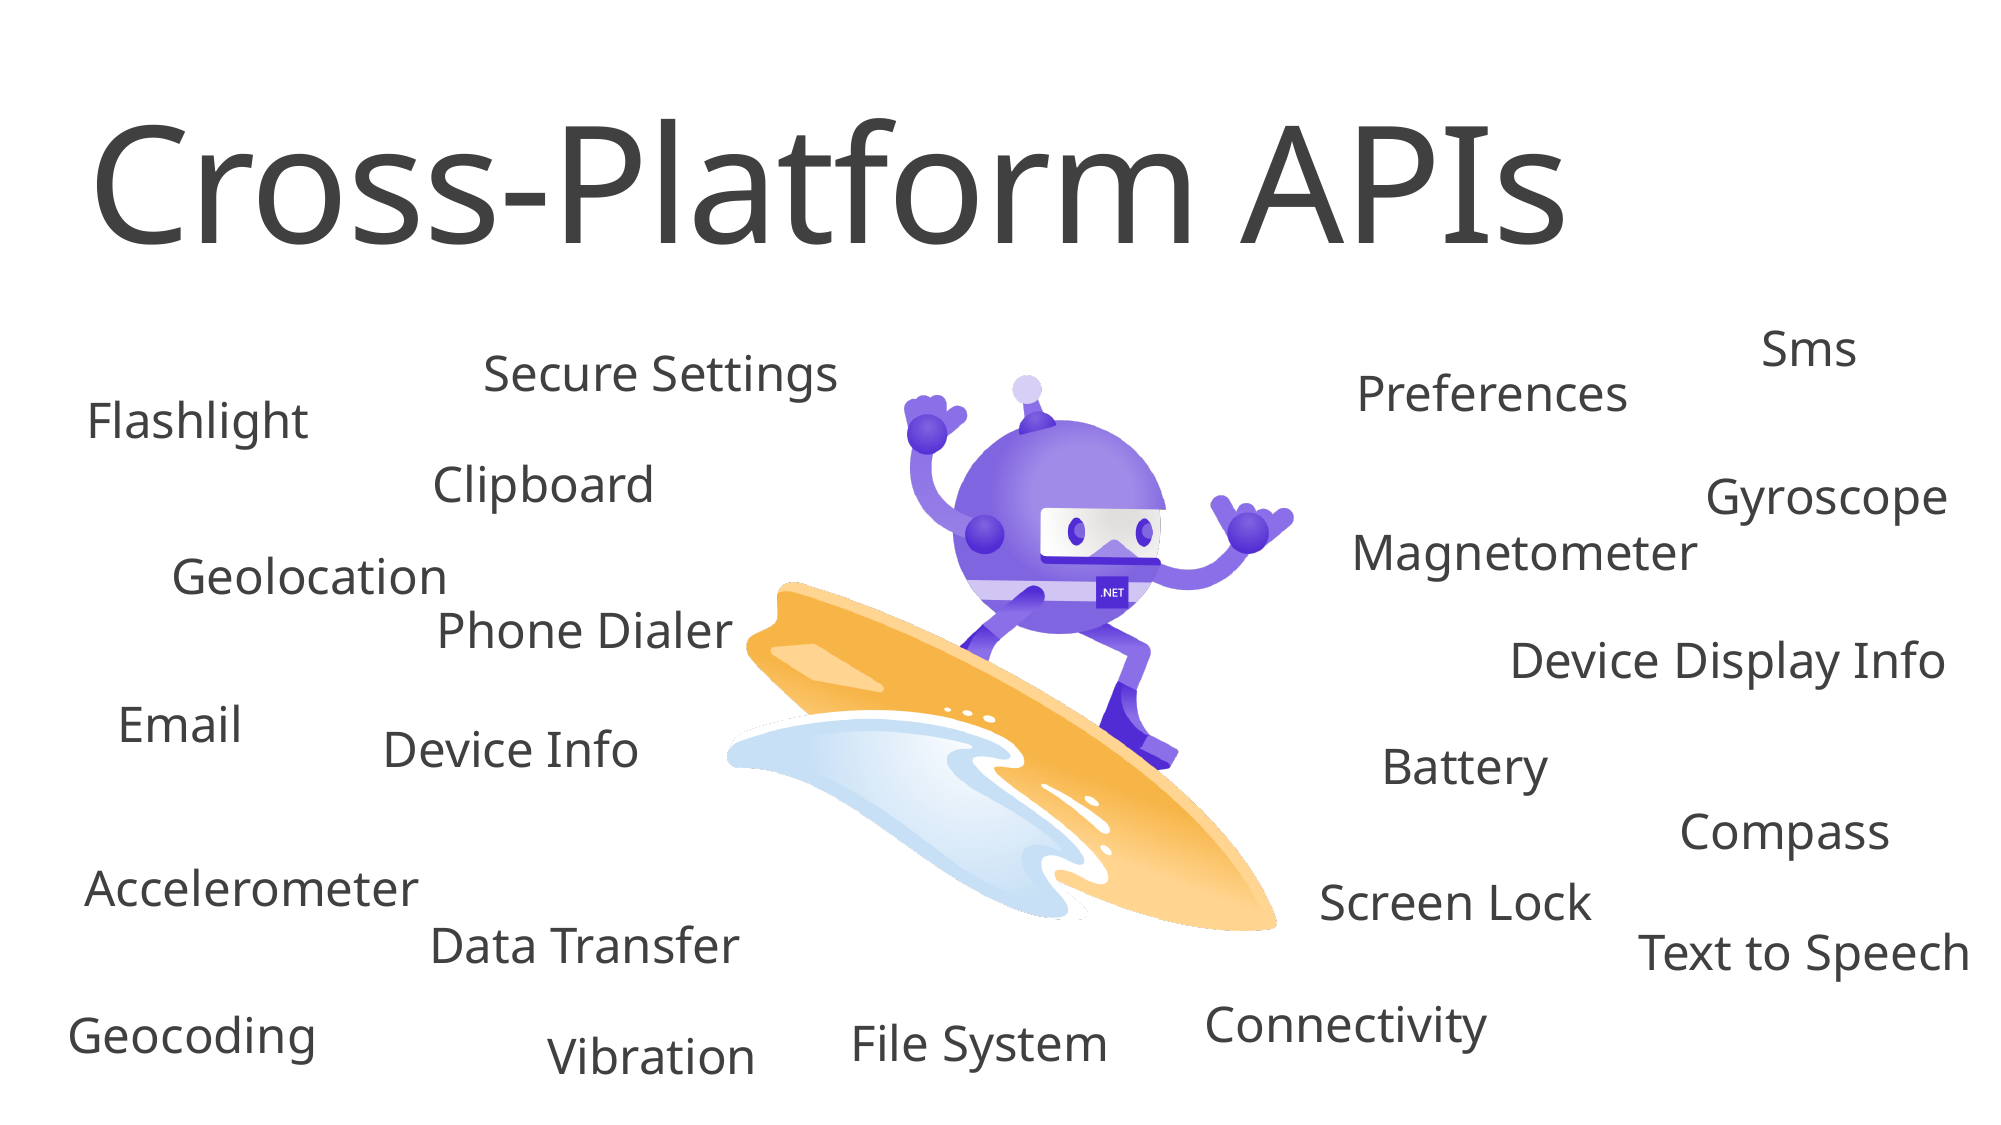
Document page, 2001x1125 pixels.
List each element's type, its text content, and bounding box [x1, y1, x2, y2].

text_box Phone Dialer [406, 582, 726, 683]
text_box Accelerometer [55, 840, 449, 941]
text_box Device Info [353, 702, 670, 803]
text_box Screen Lock [1289, 854, 1623, 954]
text_box Text to Speech [1608, 904, 2000, 1005]
text_box Data Transfer [399, 897, 770, 998]
text_box Vibration [518, 1008, 787, 1109]
text_box Clipboard [403, 437, 686, 537]
text_box Gyroscope [1675, 448, 1980, 549]
text_box Connectivity [1175, 976, 1518, 1077]
text_box Geolocation [141, 528, 478, 629]
title Cross-Platform APIs [63, 87, 1939, 268]
text_box Email [88, 676, 273, 777]
text_box Sms [1732, 300, 1888, 401]
text_box Battery [1351, 718, 1579, 819]
text_box Preferences [1326, 345, 1659, 446]
text_box Compass [1650, 784, 1921, 884]
text_box Magnetometer [1322, 504, 1728, 605]
text_box Device Display Info [1479, 612, 1977, 713]
text_box File System [821, 995, 1139, 1096]
text_box Secure Settings [454, 326, 869, 427]
text_box Flashlight [56, 372, 339, 473]
text_box Geocoding [37, 987, 347, 1088]
picture [726, 372, 1294, 932]
